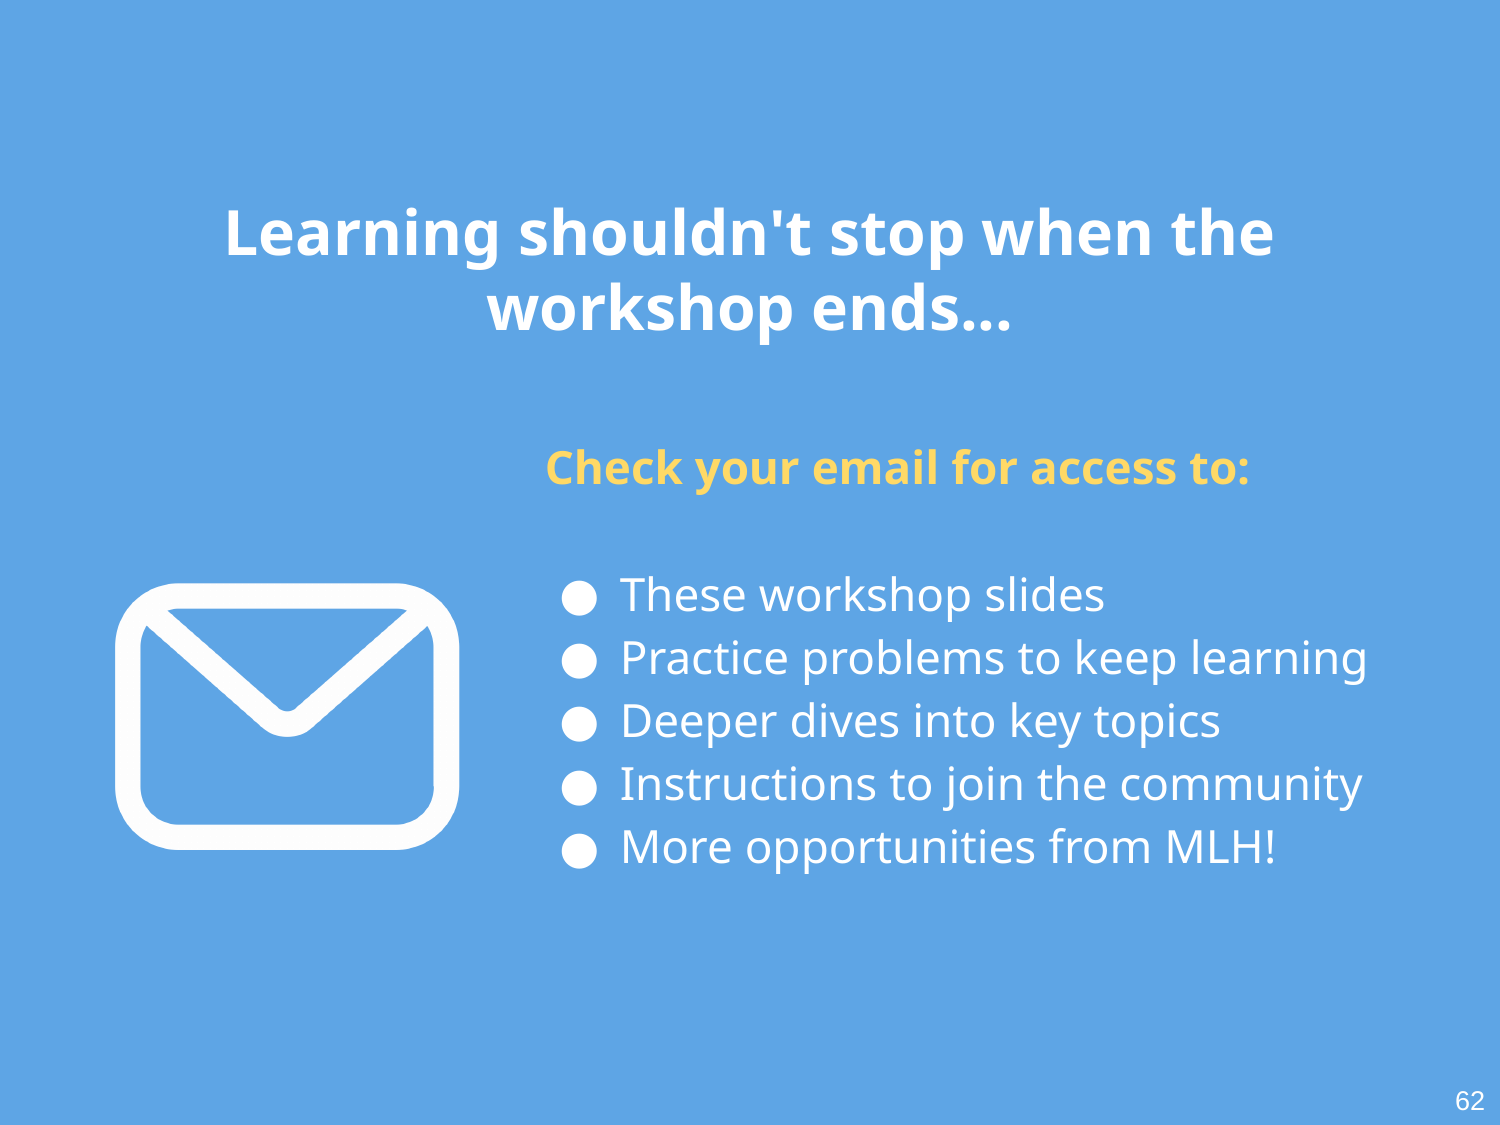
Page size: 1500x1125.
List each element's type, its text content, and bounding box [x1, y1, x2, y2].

text_box Check your email for access to: These workshop slides Practice problems to keep learning Deeper dives into key topics Instructions to join the community More opportunities from MLH! [529, 415, 1424, 929]
picture [76, 505, 499, 928]
text_box Learning shouldn't stop when the workshop ends... [94, 204, 1406, 332]
